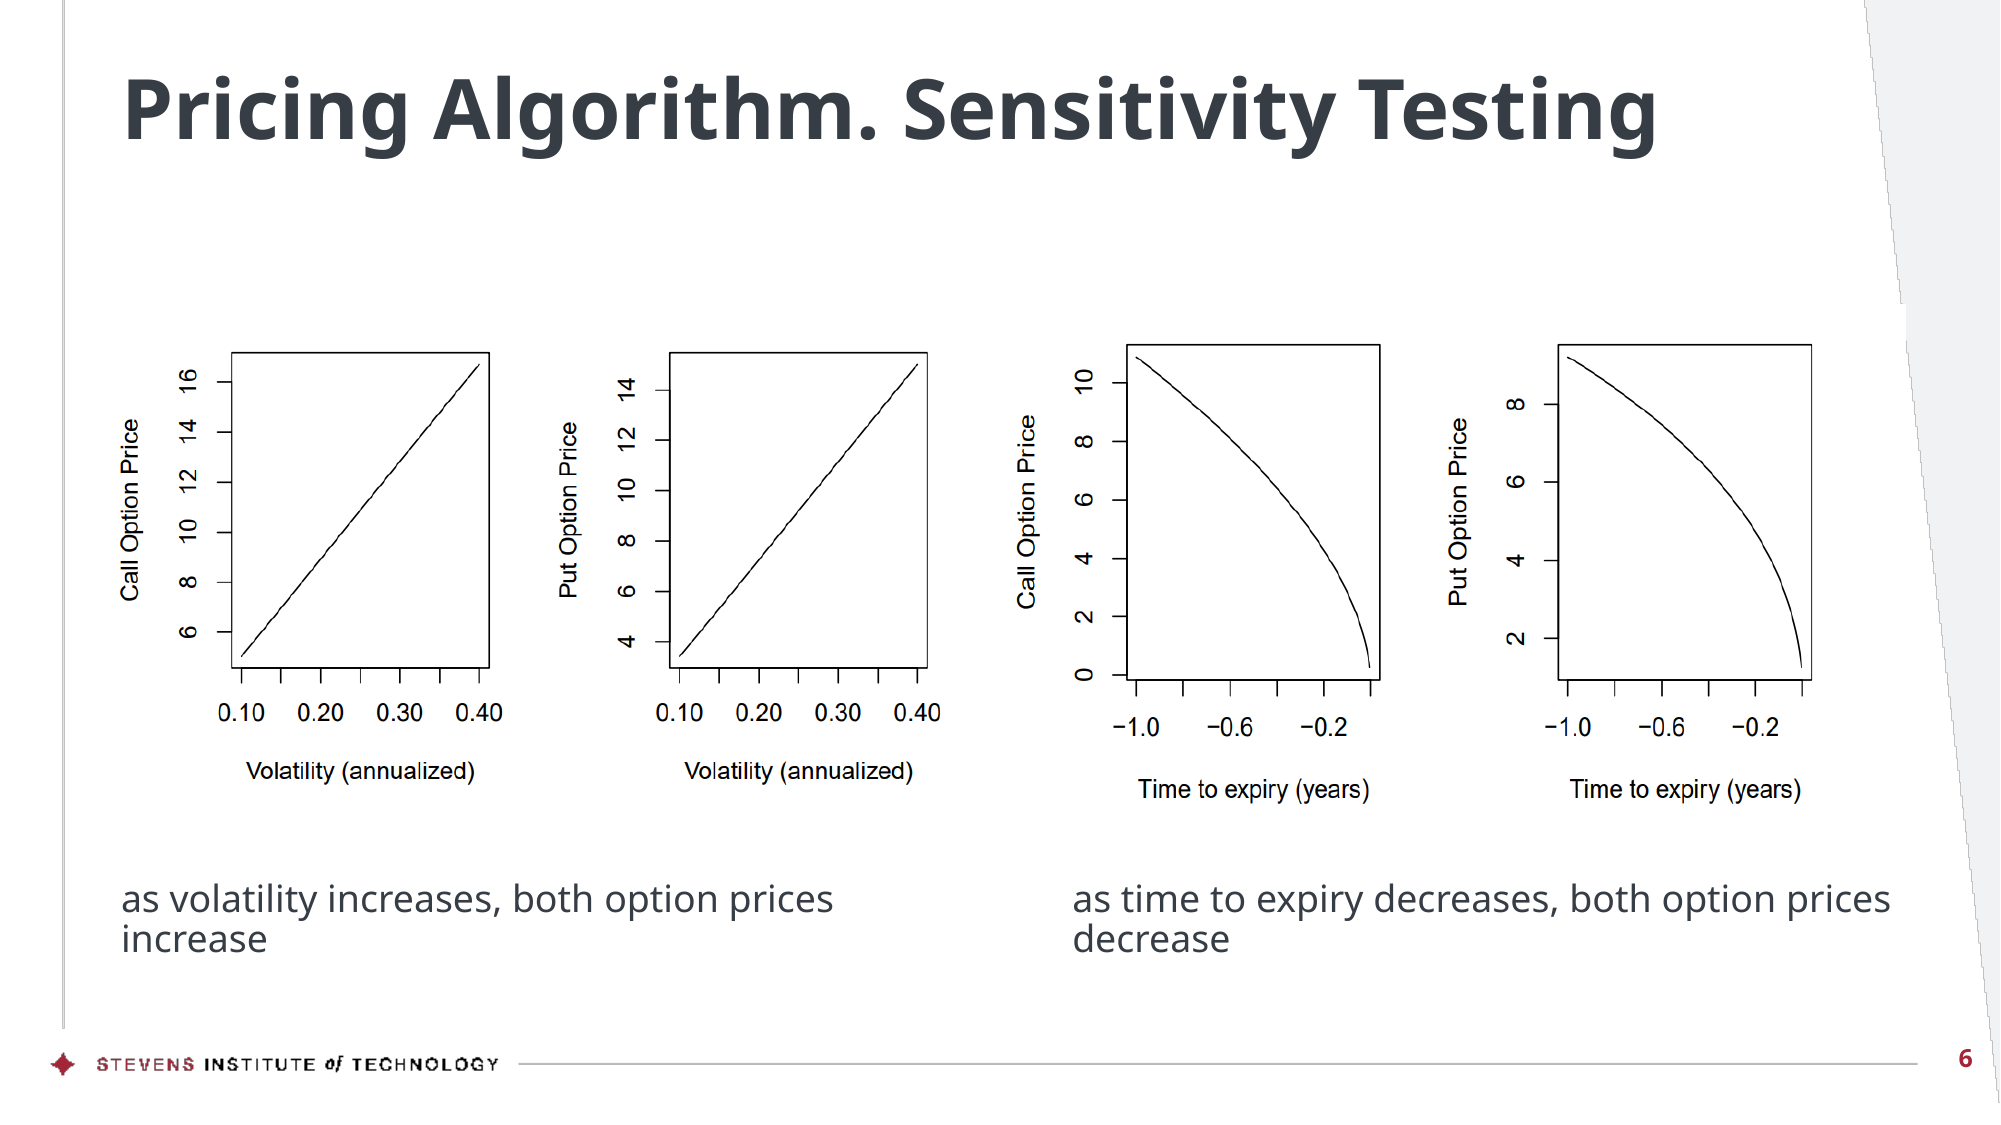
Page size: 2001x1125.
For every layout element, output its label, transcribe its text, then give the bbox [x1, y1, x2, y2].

list as time to expiry decreases, both option prices decrease [1057, 872, 1935, 933]
title Pricing Algorithm. Sensitivity Testing [106, 59, 1863, 181]
slide_number ‹#› [1538, 1029, 1988, 1090]
picture [0, 0, 2000, 1125]
list as volatility increases, both option prices increase [106, 872, 984, 933]
